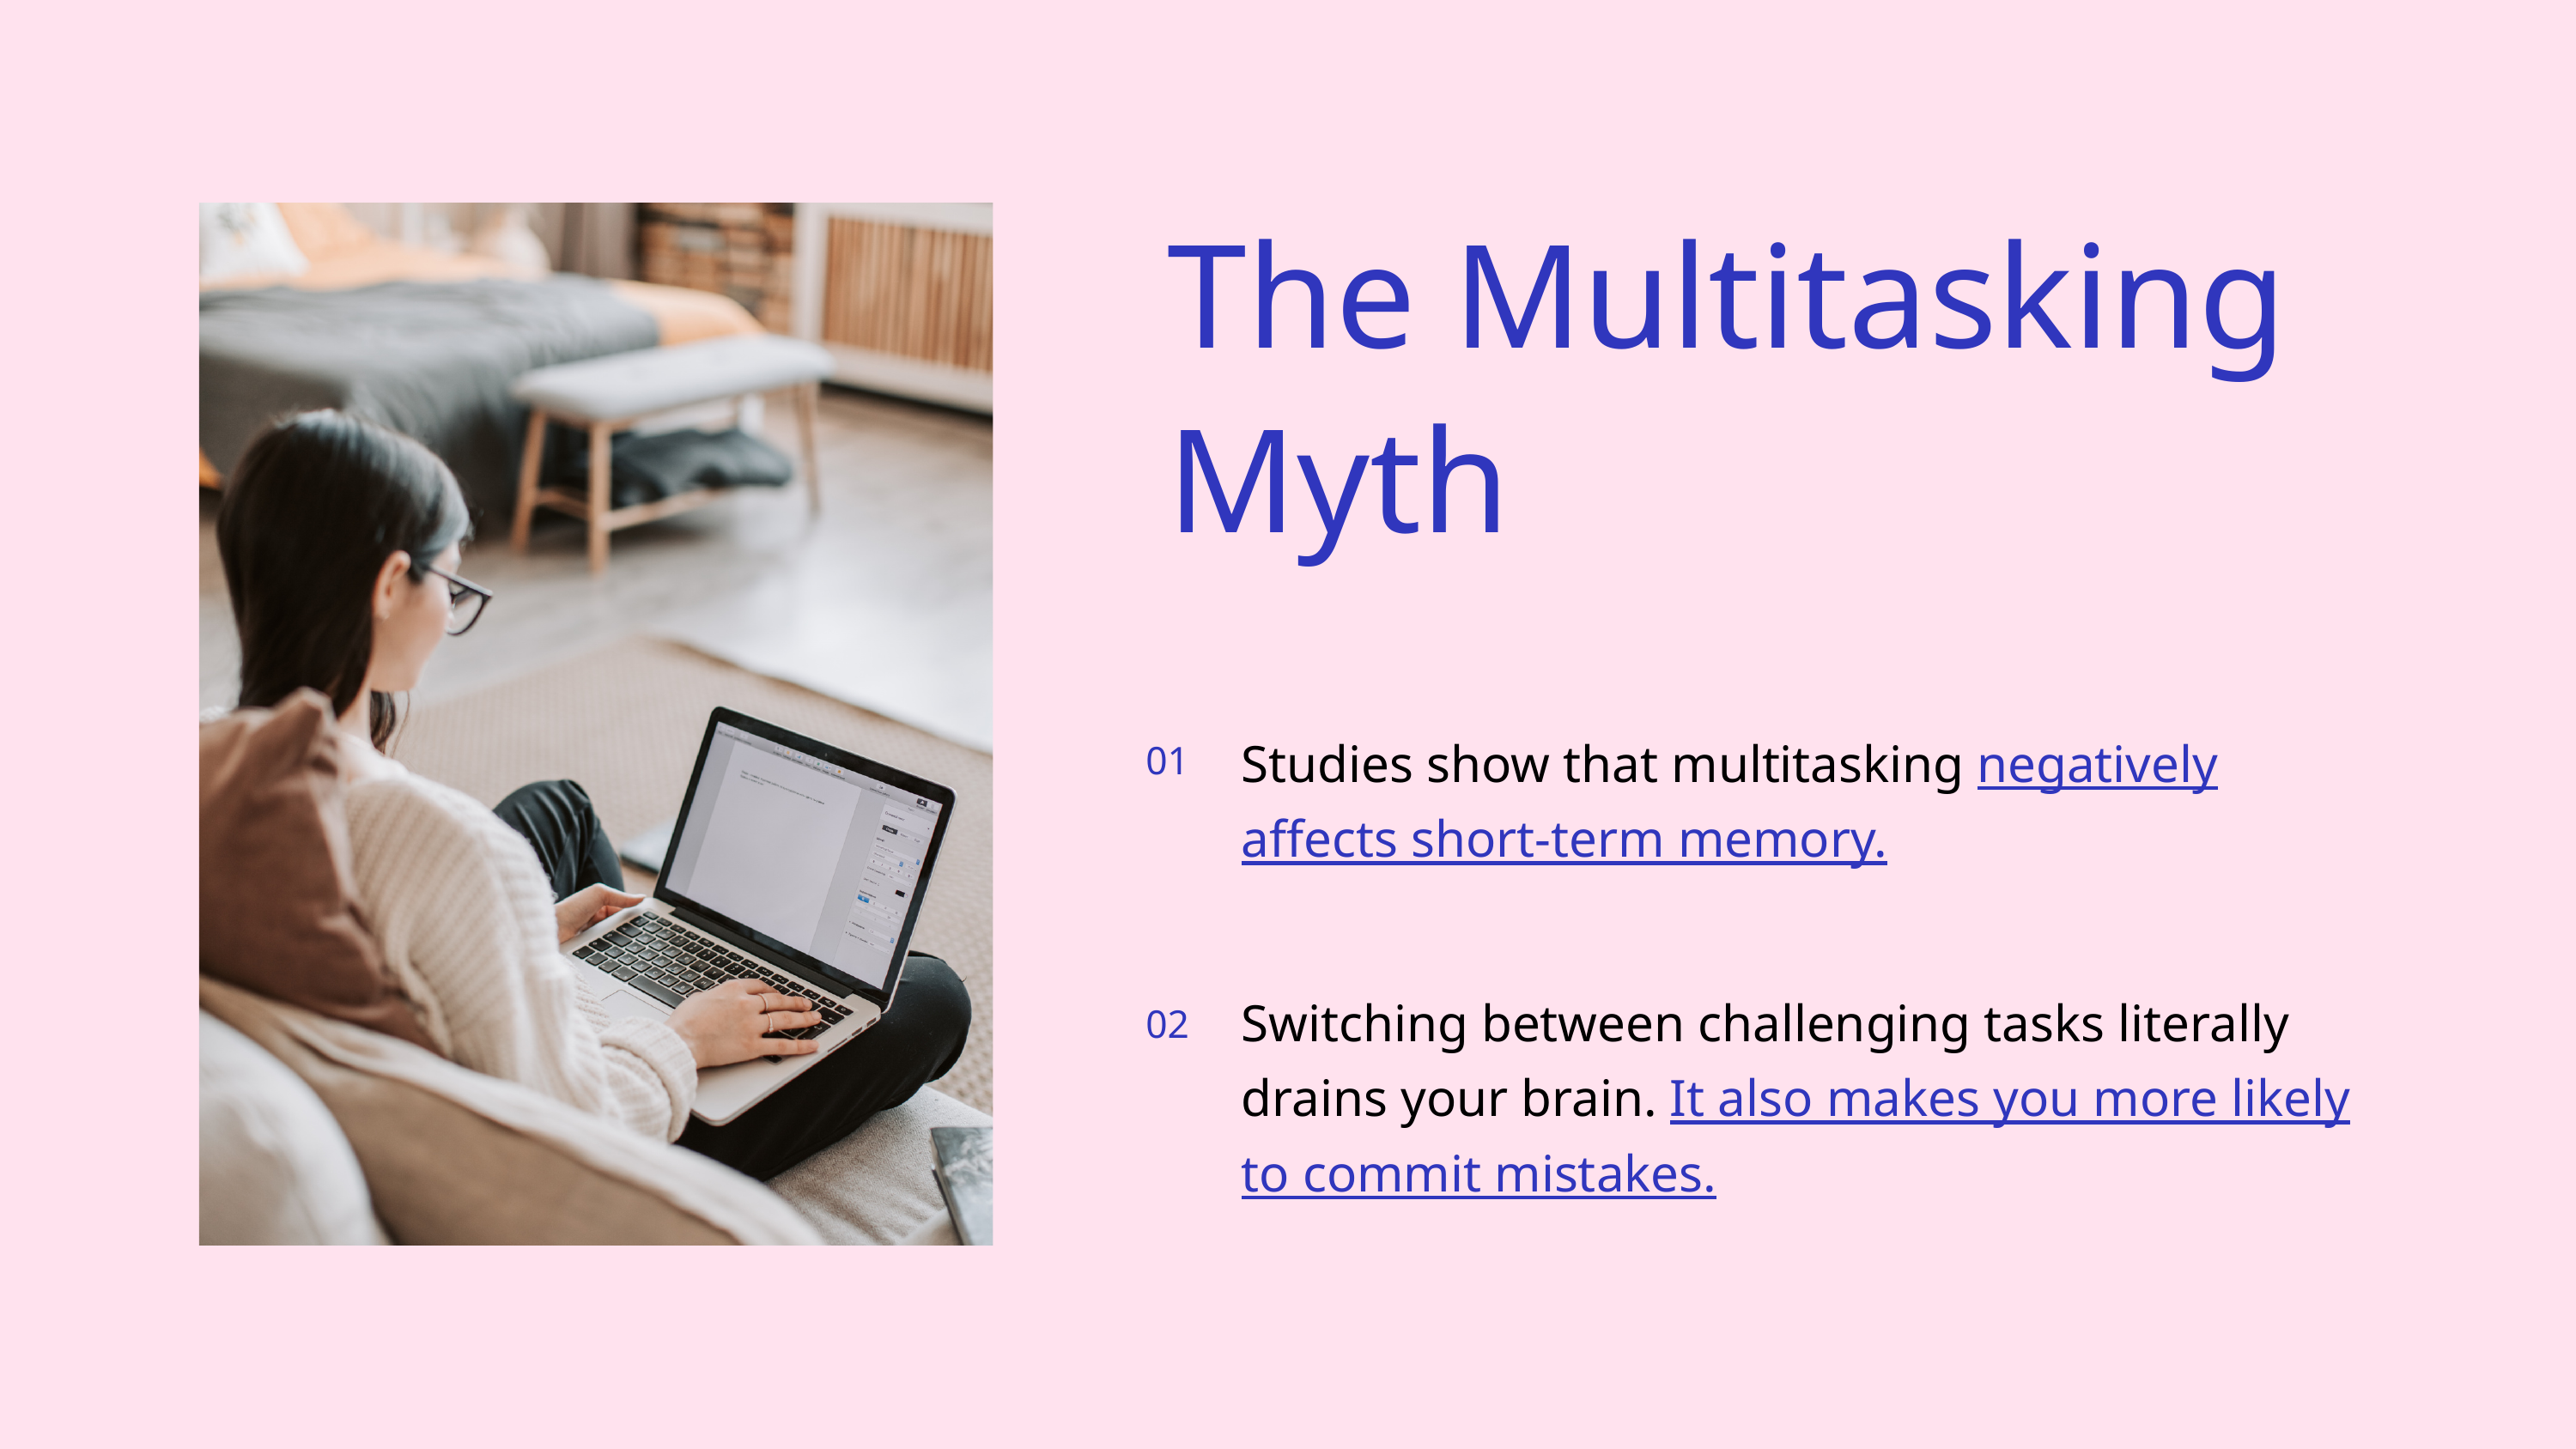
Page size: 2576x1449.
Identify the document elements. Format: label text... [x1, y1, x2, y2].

text_box Studies show that multitasking negatively affects short-term memory. [1241, 717, 2414, 868]
text_box 02 [1138, 997, 1197, 1046]
text_box 01 [1138, 733, 1197, 783]
text_box The Multitasking Myth [1167, 191, 2414, 561]
picture [198, 203, 993, 1246]
text_box Switching between challenging tasks literally drains your brain. It also makes you more likely to commit mistakes. [1241, 976, 2414, 1202]
